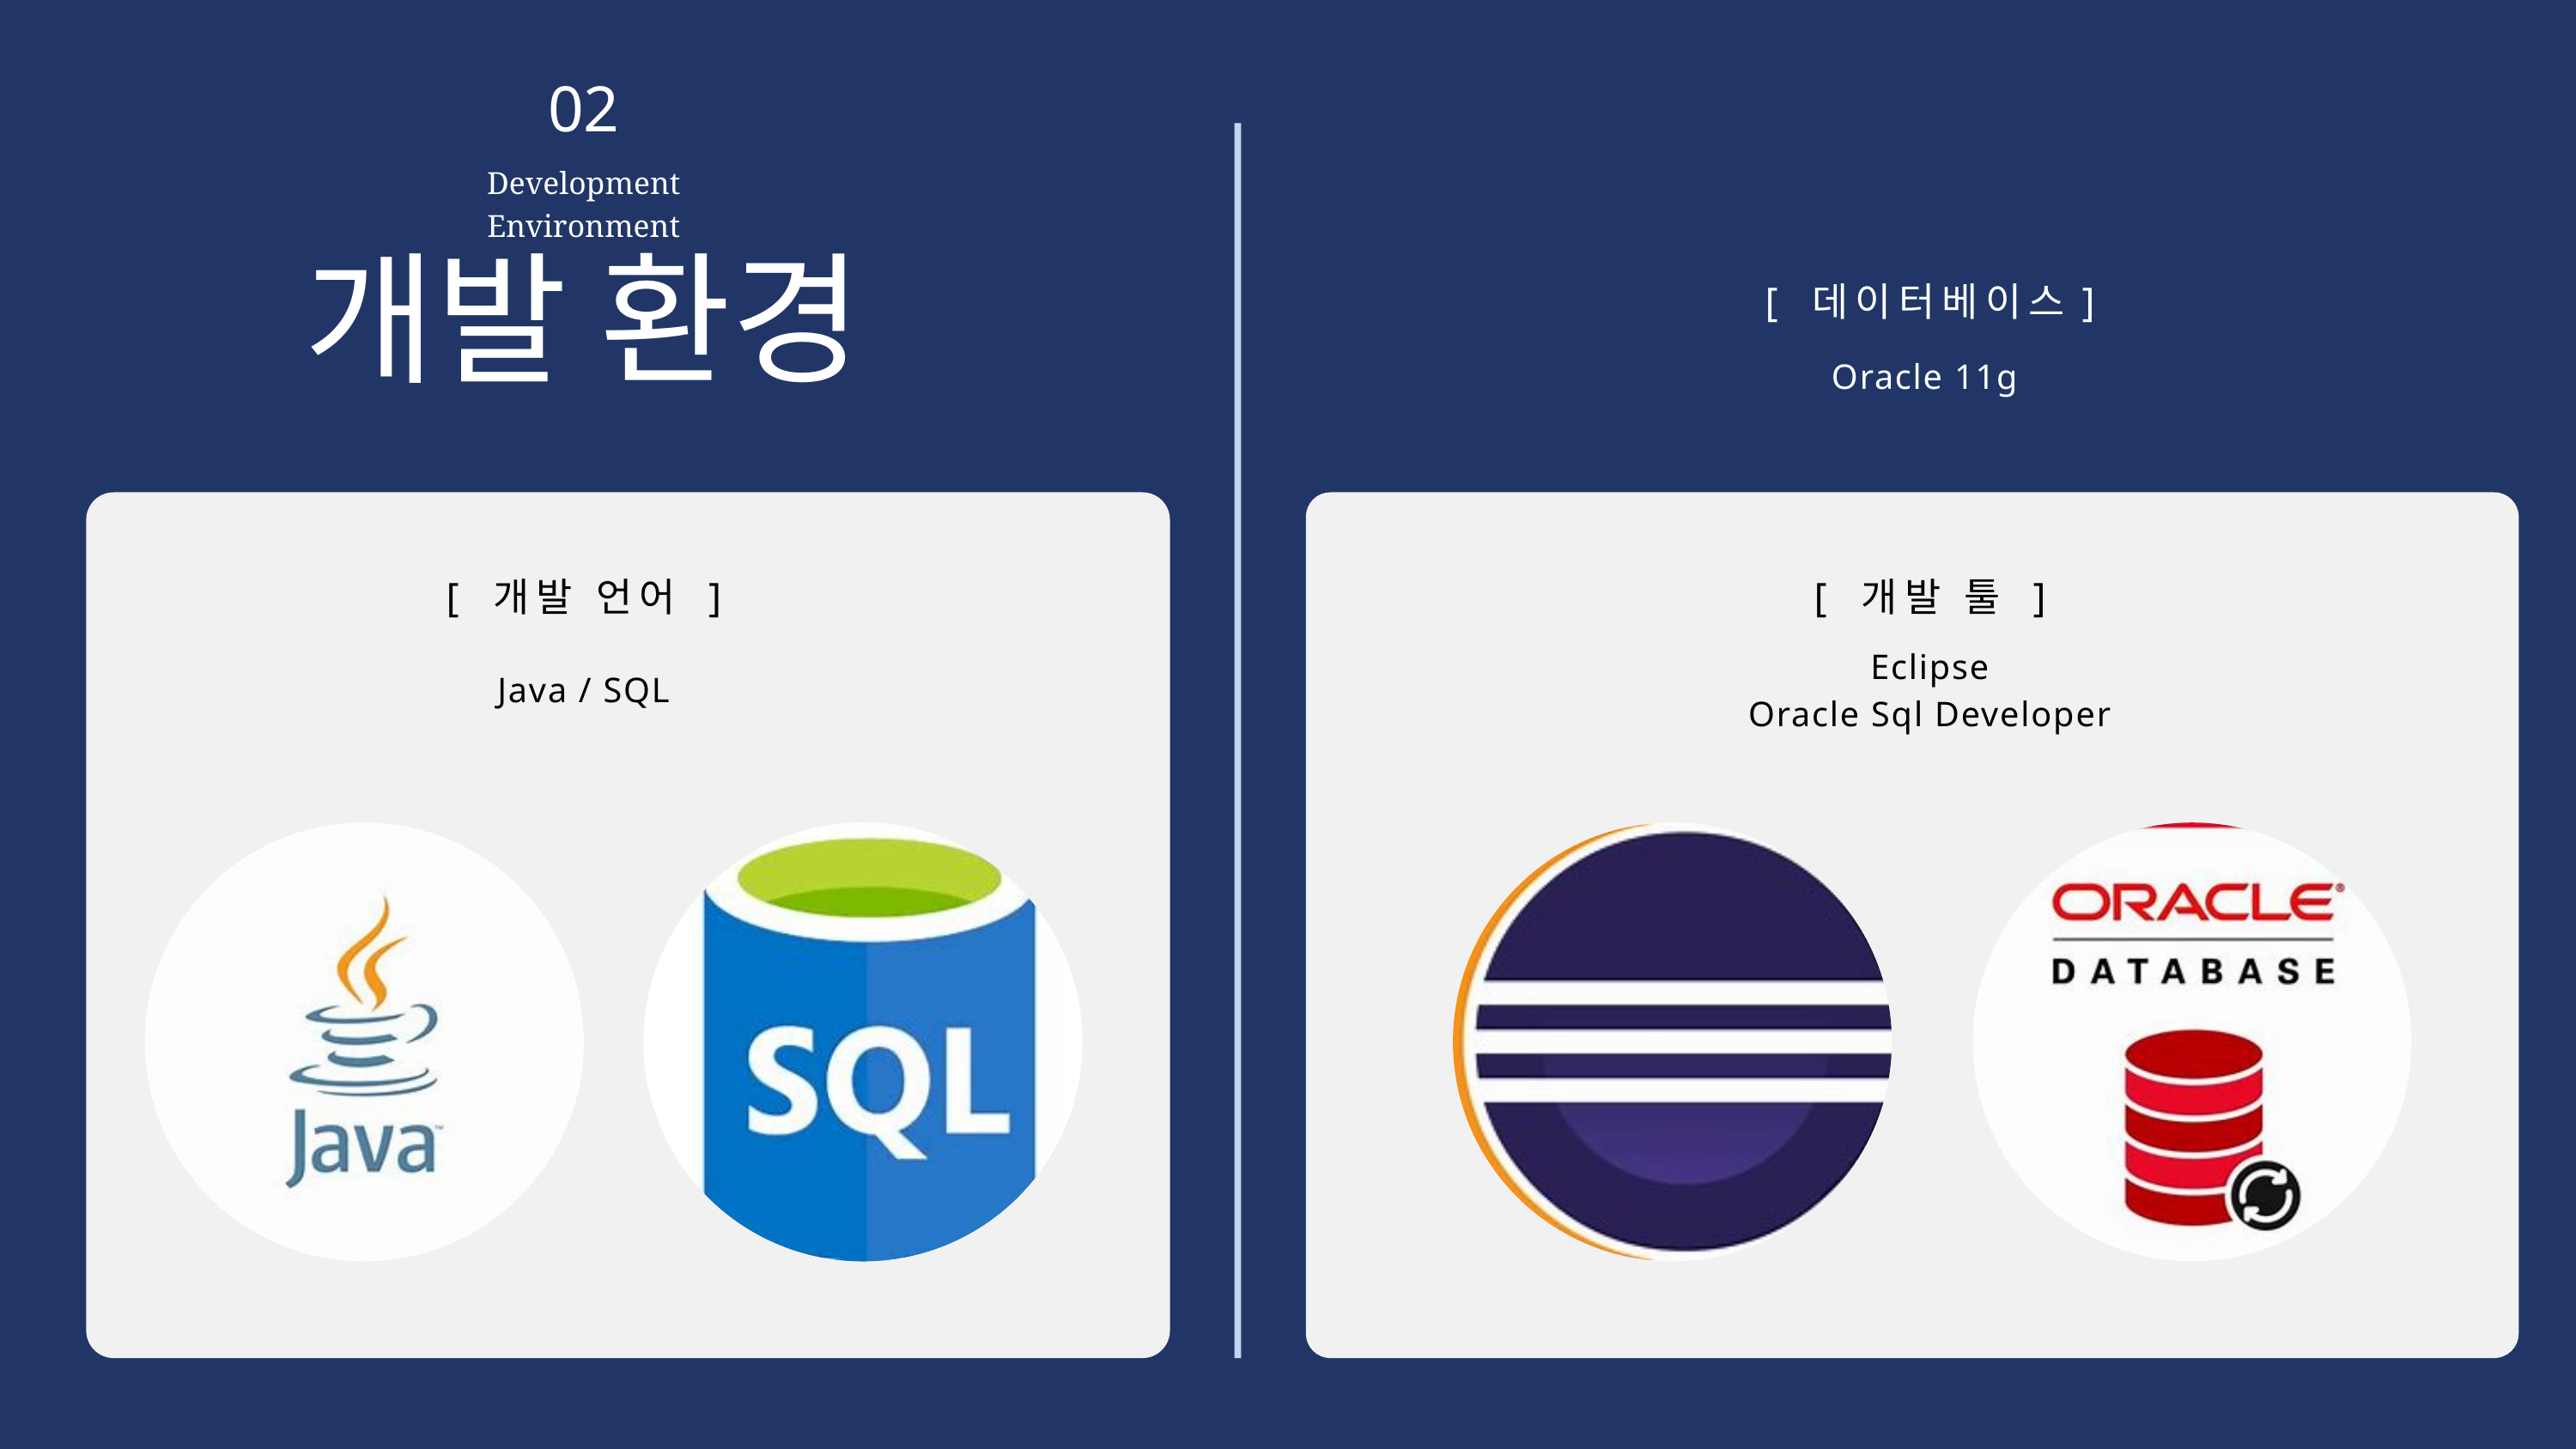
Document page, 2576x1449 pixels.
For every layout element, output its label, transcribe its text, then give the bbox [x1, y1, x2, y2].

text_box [1972, 822, 2412, 1262]
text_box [1305, 492, 2519, 1359]
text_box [643, 822, 1083, 1262]
text_box 개발 환경 [236, 200, 932, 401]
text_box Oracle 11g [1535, 348, 2324, 396]
text_box Development Environment [392, 158, 775, 244]
text_box [ 데이터베이스] [1535, 277, 2324, 324]
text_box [144, 822, 584, 1262]
text_box 02 [538, 57, 629, 145]
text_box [1452, 822, 1893, 1262]
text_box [86, 492, 1170, 1359]
